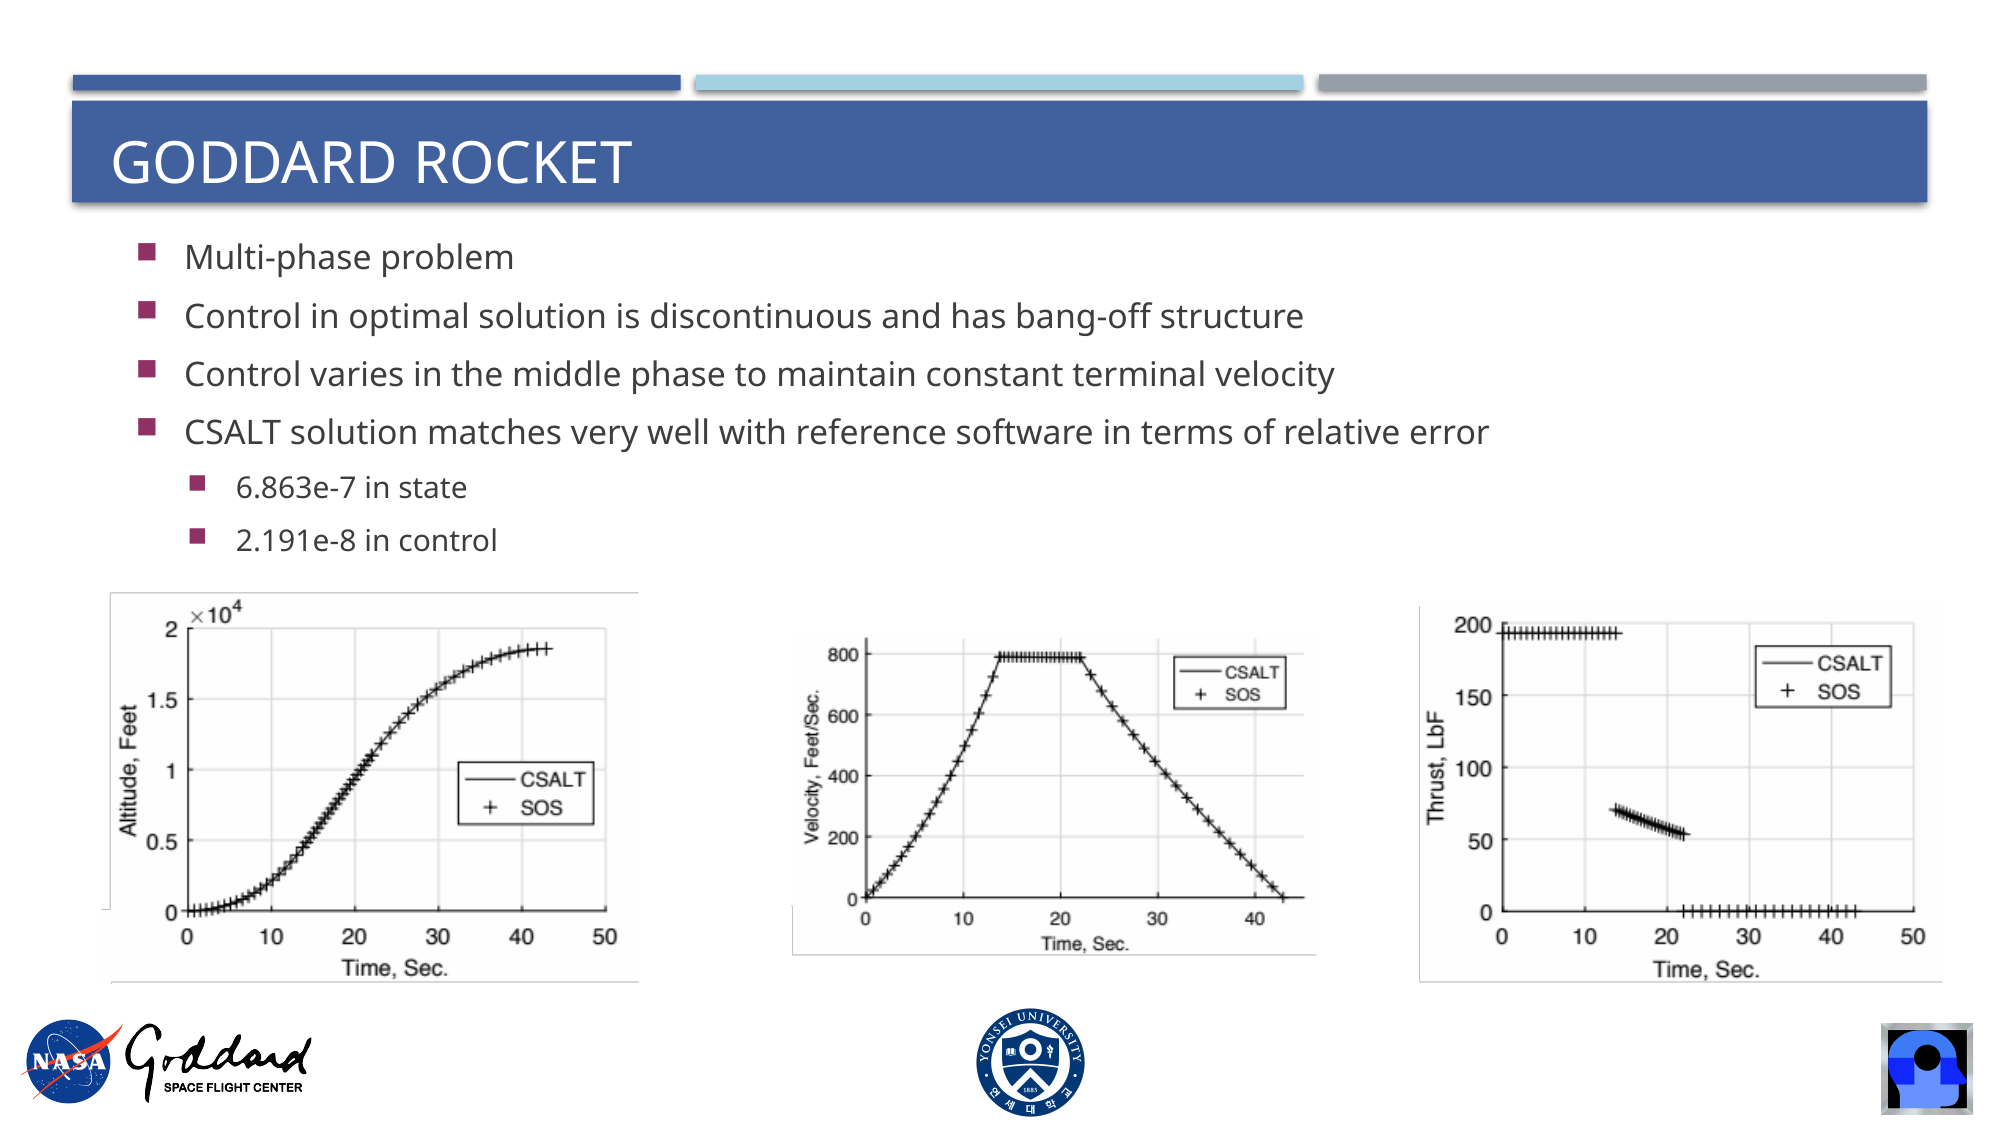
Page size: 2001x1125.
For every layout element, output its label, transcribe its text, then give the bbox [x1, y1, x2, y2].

picture [790, 633, 1317, 957]
picture [100, 578, 640, 985]
picture [1408, 606, 1943, 985]
title Goddard Rocket [95, 100, 1905, 203]
text_box Multi-phase problem Control in optimal solution is discontinuous and has bang-off structure Control varies in the middle phase to maintain constant terminal velocity CSALT solution matches very well with reference software in terms of relative error 6.863e-7 in state 2.191e-8 in control [120, 227, 1854, 567]
picture [0, 1008, 312, 1115]
picture [1881, 1023, 1974, 1115]
picture [976, 1008, 1085, 1117]
